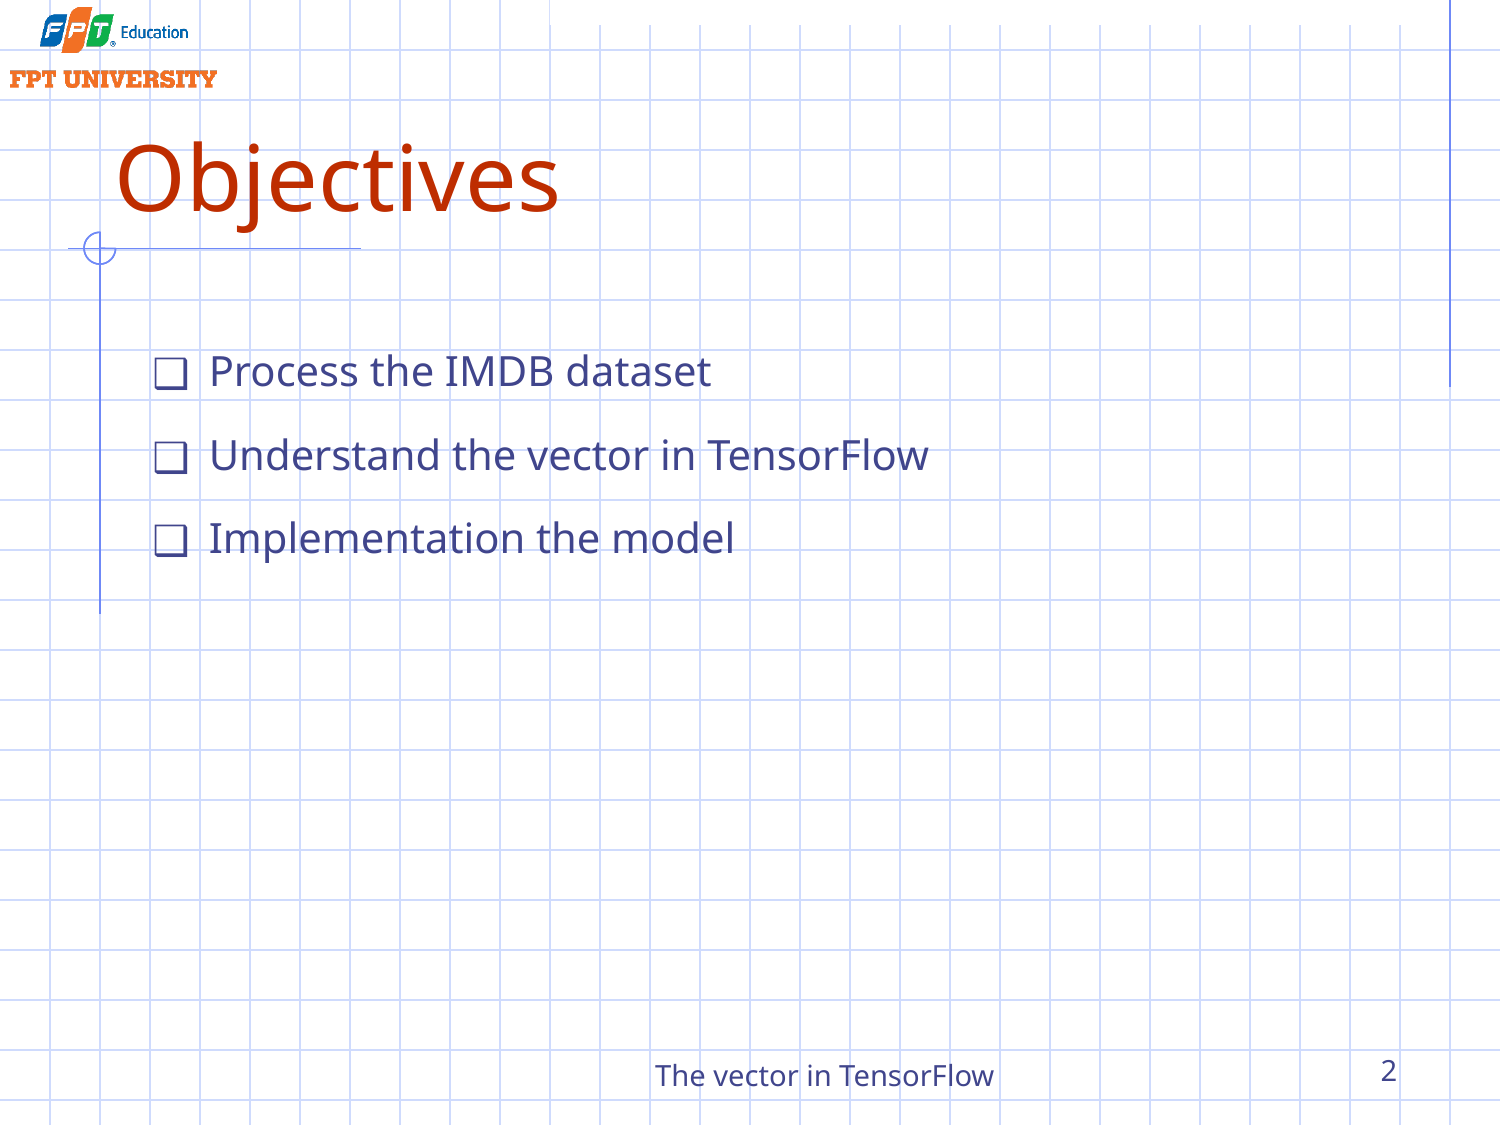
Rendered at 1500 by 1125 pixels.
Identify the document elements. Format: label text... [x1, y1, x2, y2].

title Objectives [99, 50, 1375, 238]
picture [10, 6, 217, 88]
text_box 2 [1099, 1024, 1413, 1100]
list Process the IMDB dataset Understand the vector in TensorFlow Implementation the model [137, 312, 1413, 988]
text_box The vector in TensorFlow [587, 1024, 1063, 1100]
